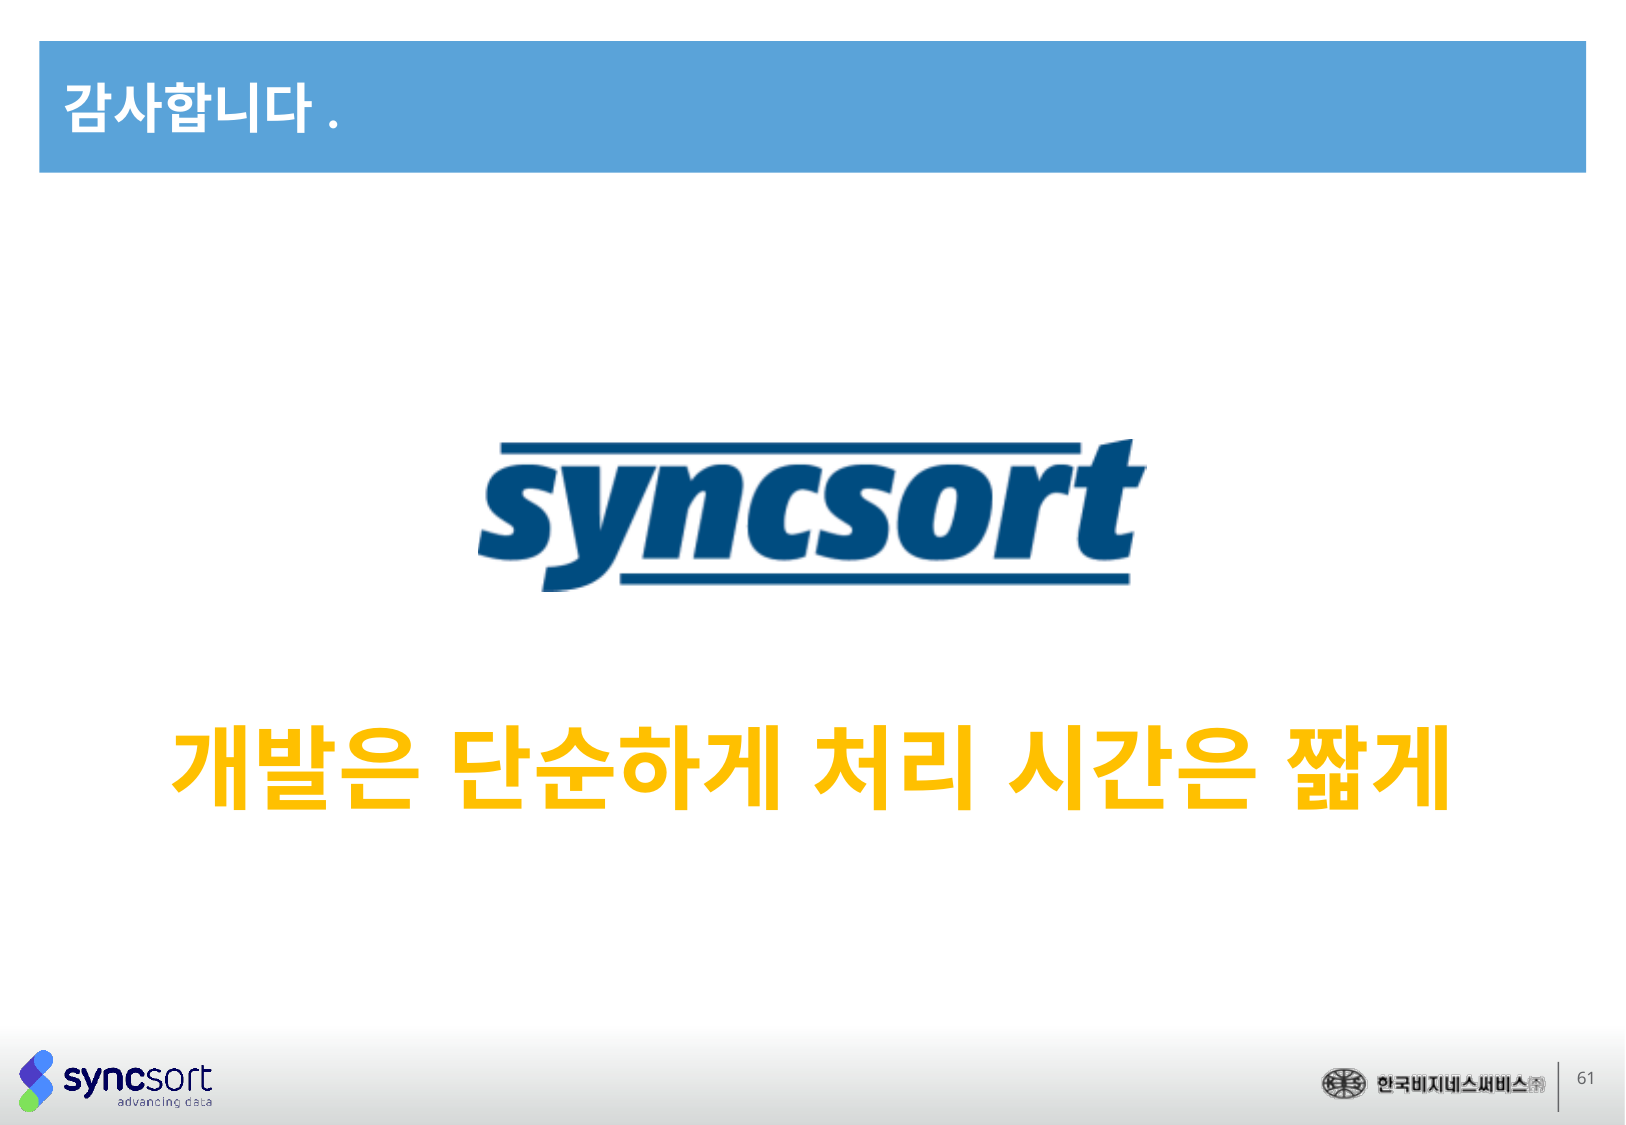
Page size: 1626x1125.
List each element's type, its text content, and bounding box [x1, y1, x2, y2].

picture [0, 1024, 1625, 1125]
picture [478, 439, 1147, 592]
text_box 감사합니다. [48, 47, 1579, 166]
text_box 개발은 단순하게 처리 시간은 짧게 [0, 703, 1625, 829]
